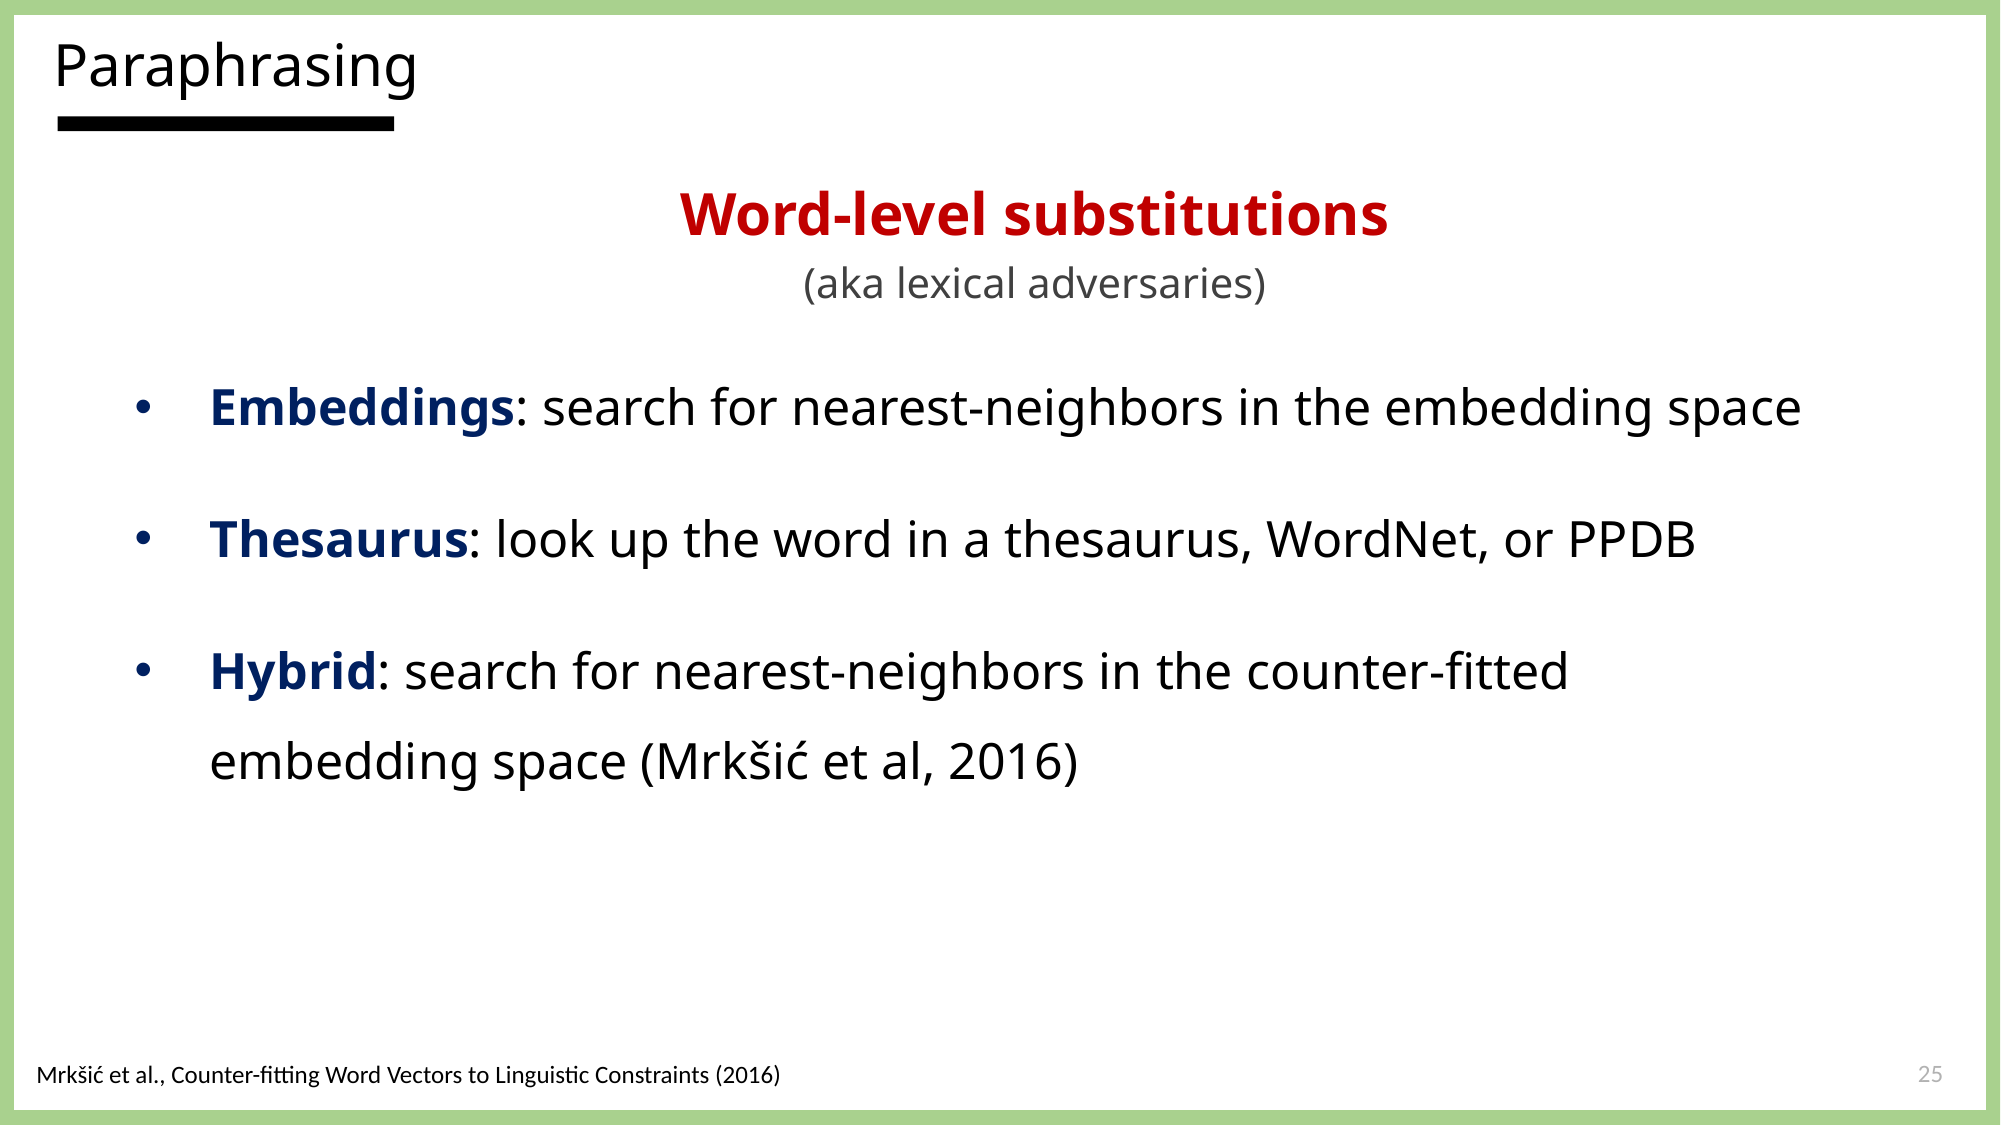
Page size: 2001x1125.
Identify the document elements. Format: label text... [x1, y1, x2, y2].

slide_number 25 [1508, 1042, 1959, 1103]
text_box Embeddings: search for nearest-neighbors in the embedding space Thesaurus: look up the word in a thesaurus, WordNet, or PPDB Hybrid: search for nearest-neighbors in the counter-fitted embedding space (Mrkšić et al, 2016) [119, 338, 1826, 991]
text_box Word-level substitutions [642, 134, 1427, 262]
text_box Paraphrasing [38, 28, 482, 132]
text_box Mrkšić et al., Counter-fitting Word Vectors to Linguistic Constraints (2016) [21, 1051, 819, 1096]
text_box (aka lexical adversaries) [748, 224, 1321, 339]
